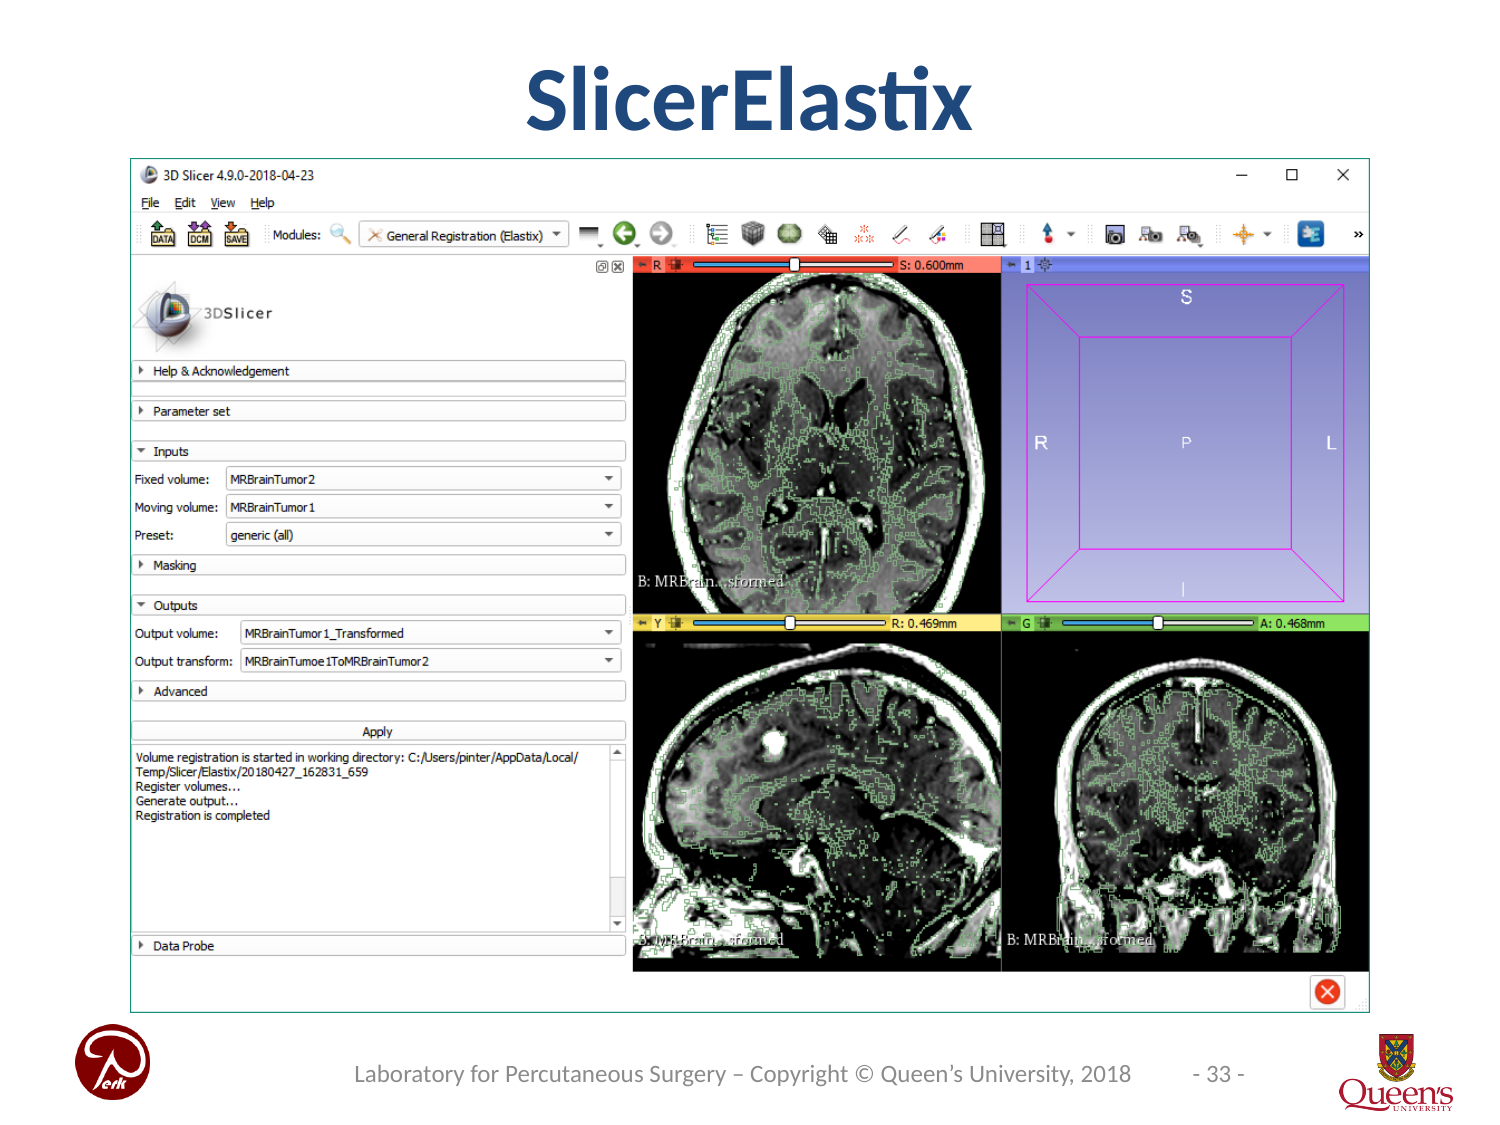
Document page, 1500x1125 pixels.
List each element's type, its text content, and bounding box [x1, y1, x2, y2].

picture [1339, 1034, 1453, 1111]
footer Laboratory for Percutaneous Surgery – Copyright © Queen’s University, 2018 [312, 1042, 1175, 1103]
title SlicerElastix [74, 0, 1426, 188]
picture [129, 158, 1370, 1013]
picture [75, 1024, 150, 1100]
slide_number - 33 - [1175, 1042, 1263, 1103]
